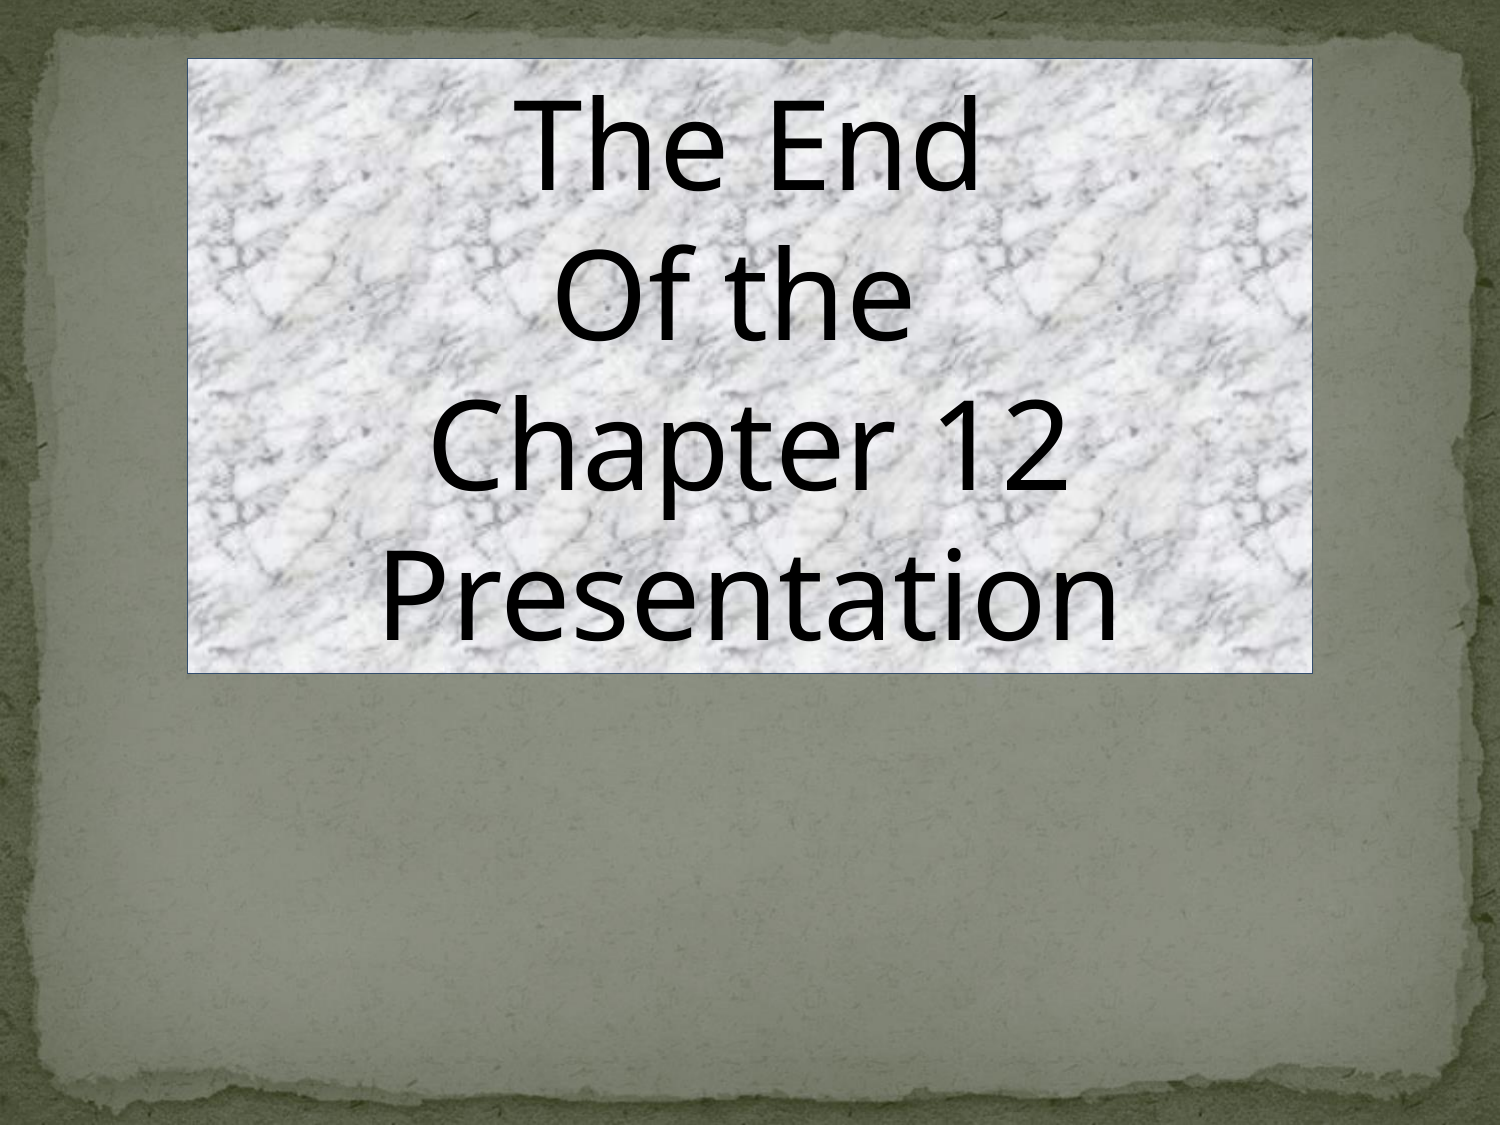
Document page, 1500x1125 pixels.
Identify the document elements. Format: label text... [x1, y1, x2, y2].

picture [0, 0, 1500, 1125]
text_box The End Of the Chapter 12 Presentation [187, 58, 1313, 674]
